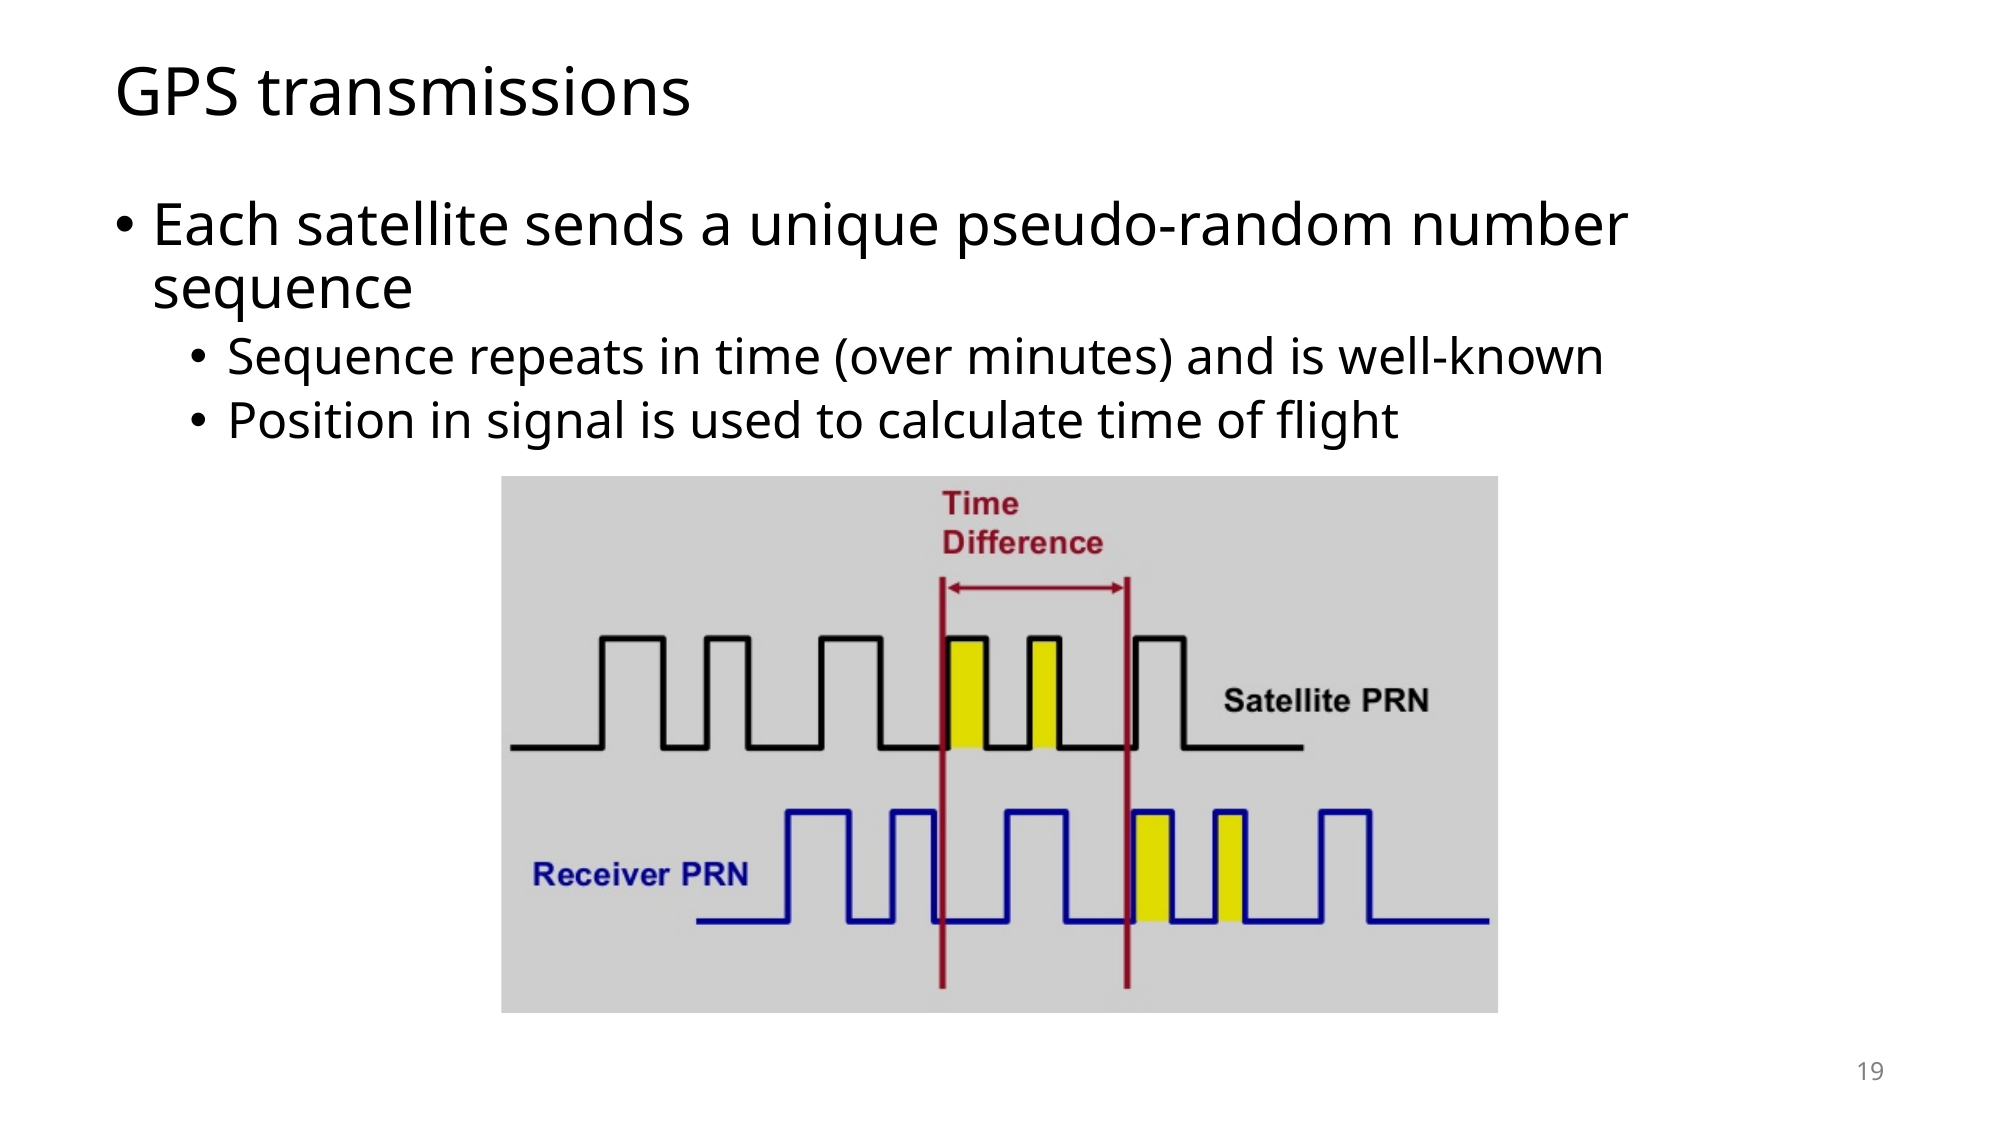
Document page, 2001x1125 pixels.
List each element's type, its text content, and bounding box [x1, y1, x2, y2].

list Each satellite sends a unique pseudo-random number sequence Sequence repeats in time (over minutes) and is well-known Position in signal is used to calculate time of flight [99, 187, 1900, 1013]
picture [501, 476, 1499, 1013]
slide_number 19 [1749, 1042, 1900, 1103]
title GPS transmissions [99, 37, 1900, 150]
